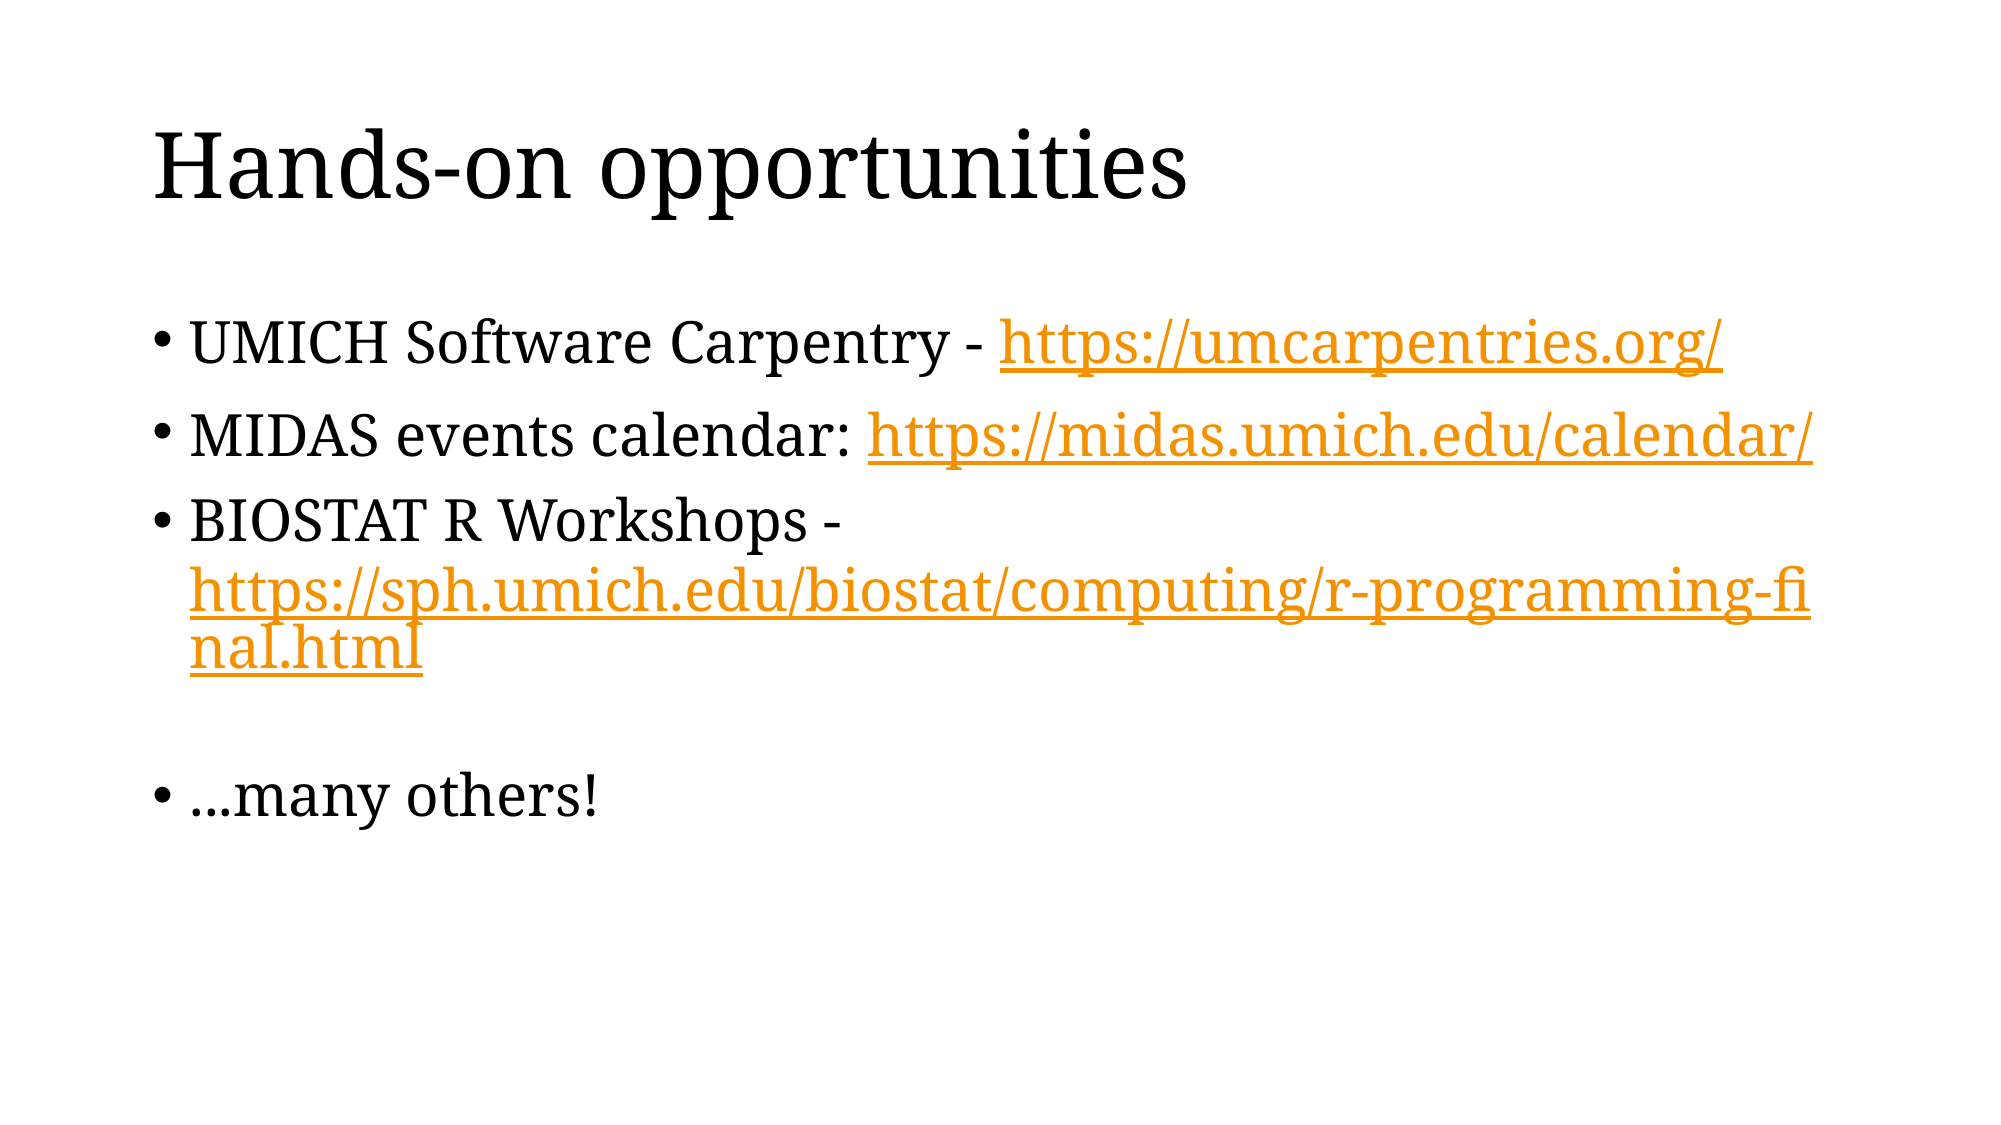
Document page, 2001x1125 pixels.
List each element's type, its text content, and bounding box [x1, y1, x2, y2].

list UMICH Software Carpentry - https://umcarpentries.org/ MIDAS events calendar: https://midas.umich.edu/calendar/ BIOSTAT R Workshops - https://sph.umich.edu/biostat/computing/r-programming-final.html ...many others! [137, 299, 1863, 1014]
title Hands-on opportunities [137, 59, 1863, 278]
